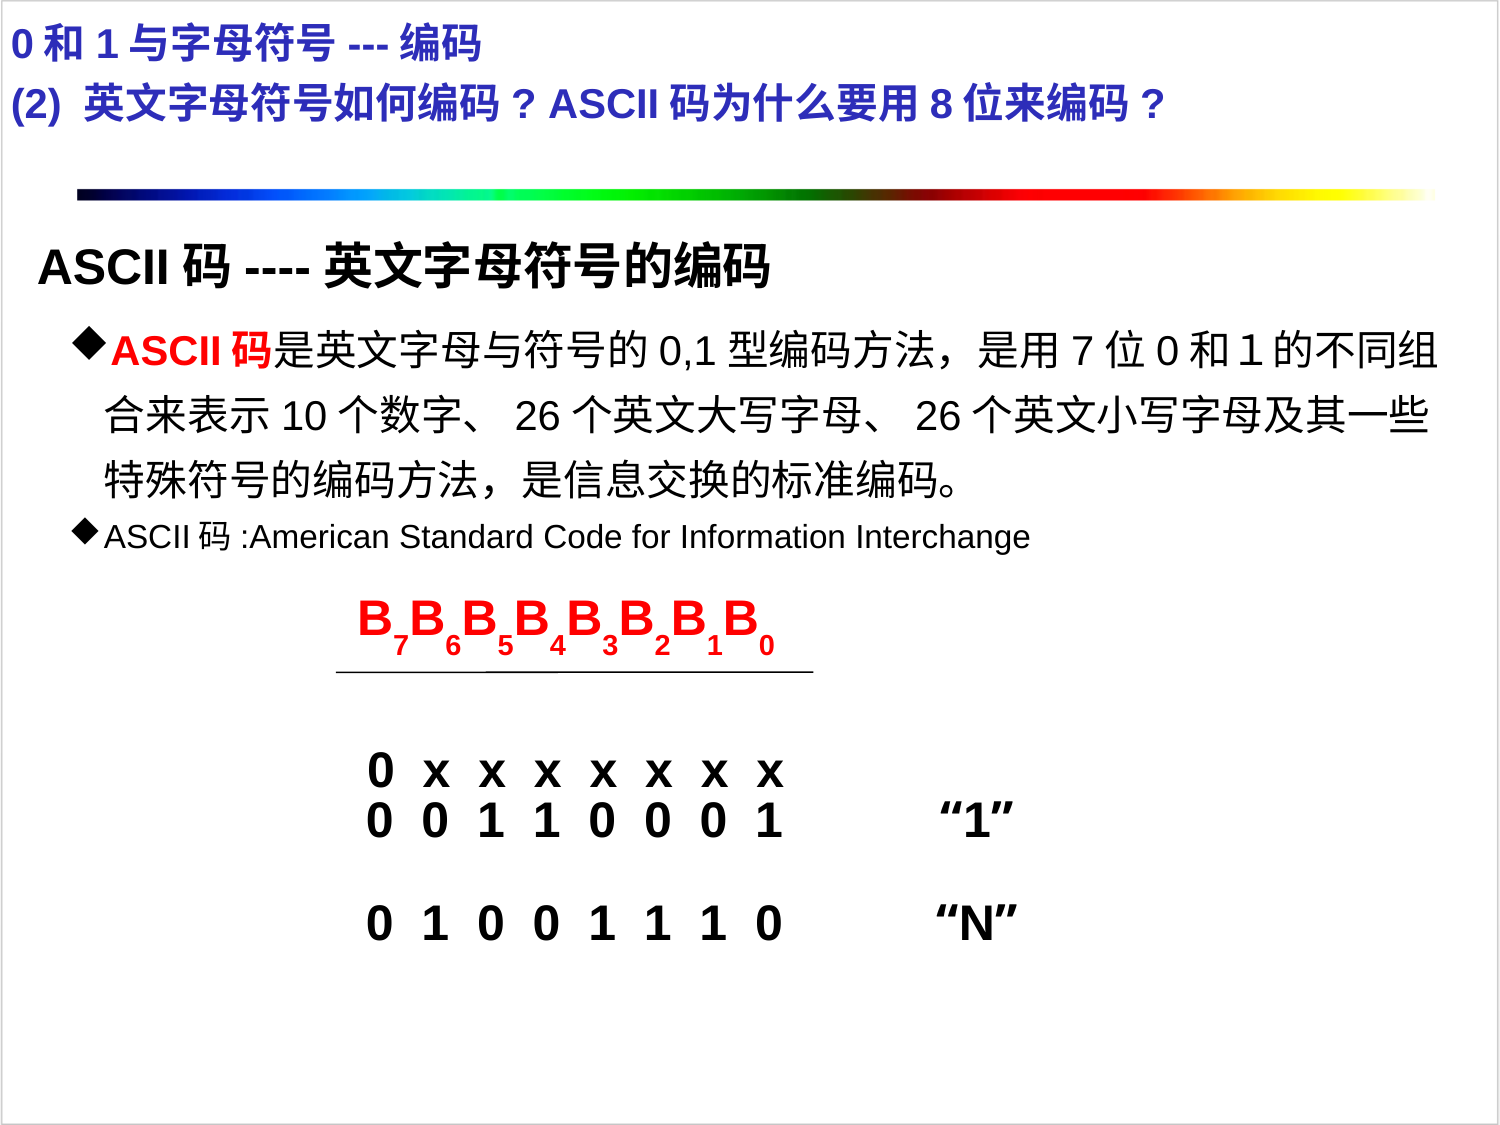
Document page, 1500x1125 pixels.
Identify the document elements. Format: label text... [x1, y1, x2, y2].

text_box ASCII码是英文字母与符号的0,1型编码方法，是用7位0和１的不同组合来表示10个数字、26个英文大写字母、26个英文小写字母及其一些特殊符号的编码方法，是信息交换的标准编码。 ASCII码:American Standard Code for Information Interchange [53, 301, 1464, 563]
text_box “1” [926, 780, 1029, 855]
text_box “N” [921, 883, 1033, 958]
text_box ASCII码----英文字母符号的编码 [22, 227, 788, 303]
text_box B7B6B5B4B3B2B1B0 0 x x x x x x x [328, 578, 824, 821]
picture [0, 0, 1500, 1125]
text_box 0 0 1 1 0 0 0 1 [327, 780, 823, 871]
text_box 0和1与字母符号---编码 (2) 英文字母符号如何编码? ASCII码为什么要用8位来编码? [0, 0, 1181, 135]
text_box 0 1 0 0 1 1 1 0 [327, 883, 827, 974]
